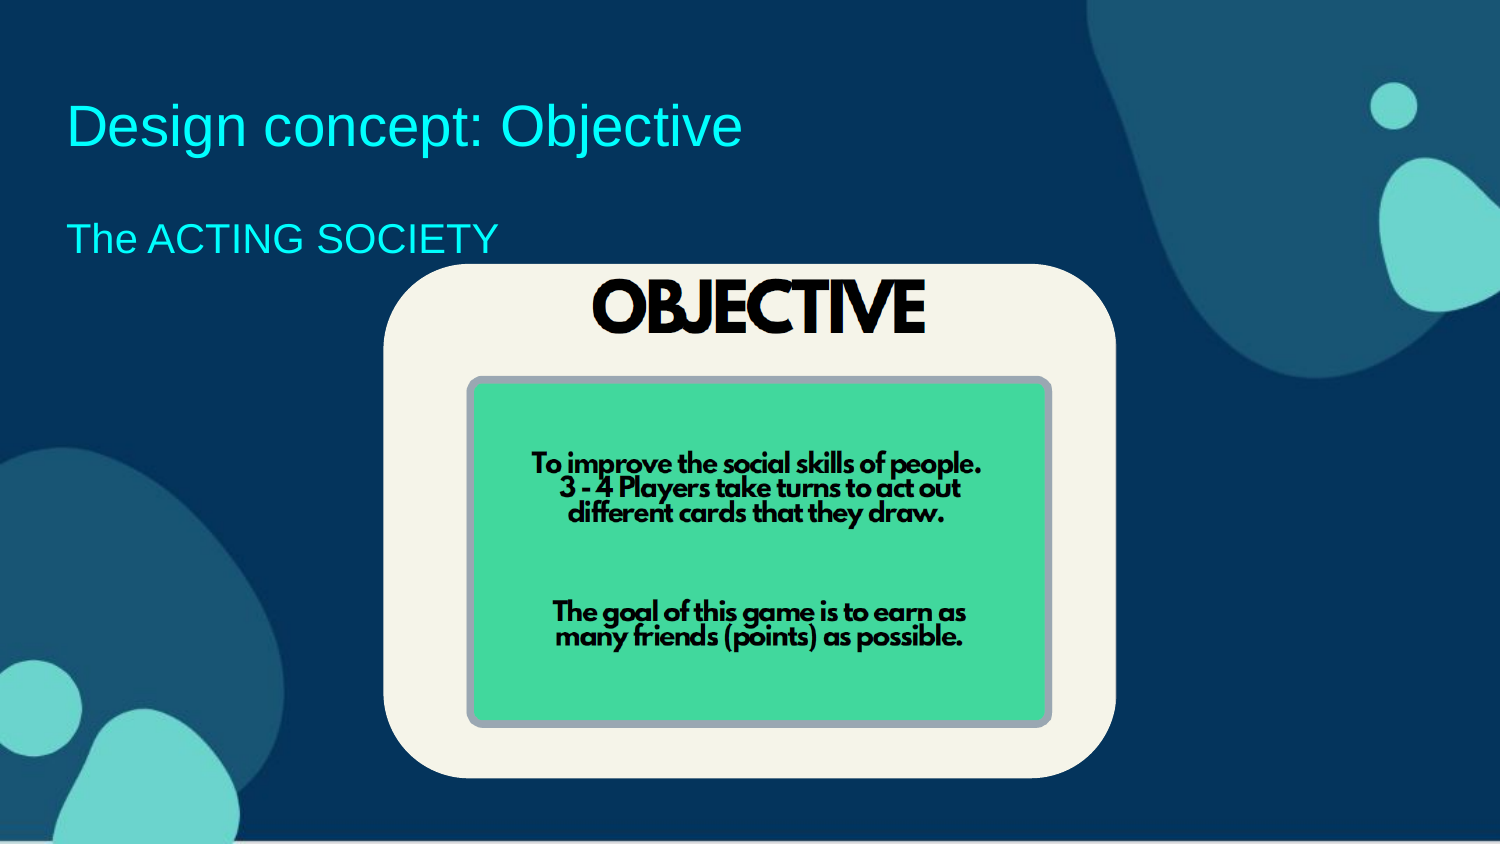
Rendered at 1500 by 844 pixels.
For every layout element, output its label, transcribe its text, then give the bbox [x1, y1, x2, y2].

picture [0, 0, 1500, 844]
list The ACTING SOCIETY [51, 189, 1449, 750]
title Design concept: Objective [51, 72, 1449, 167]
